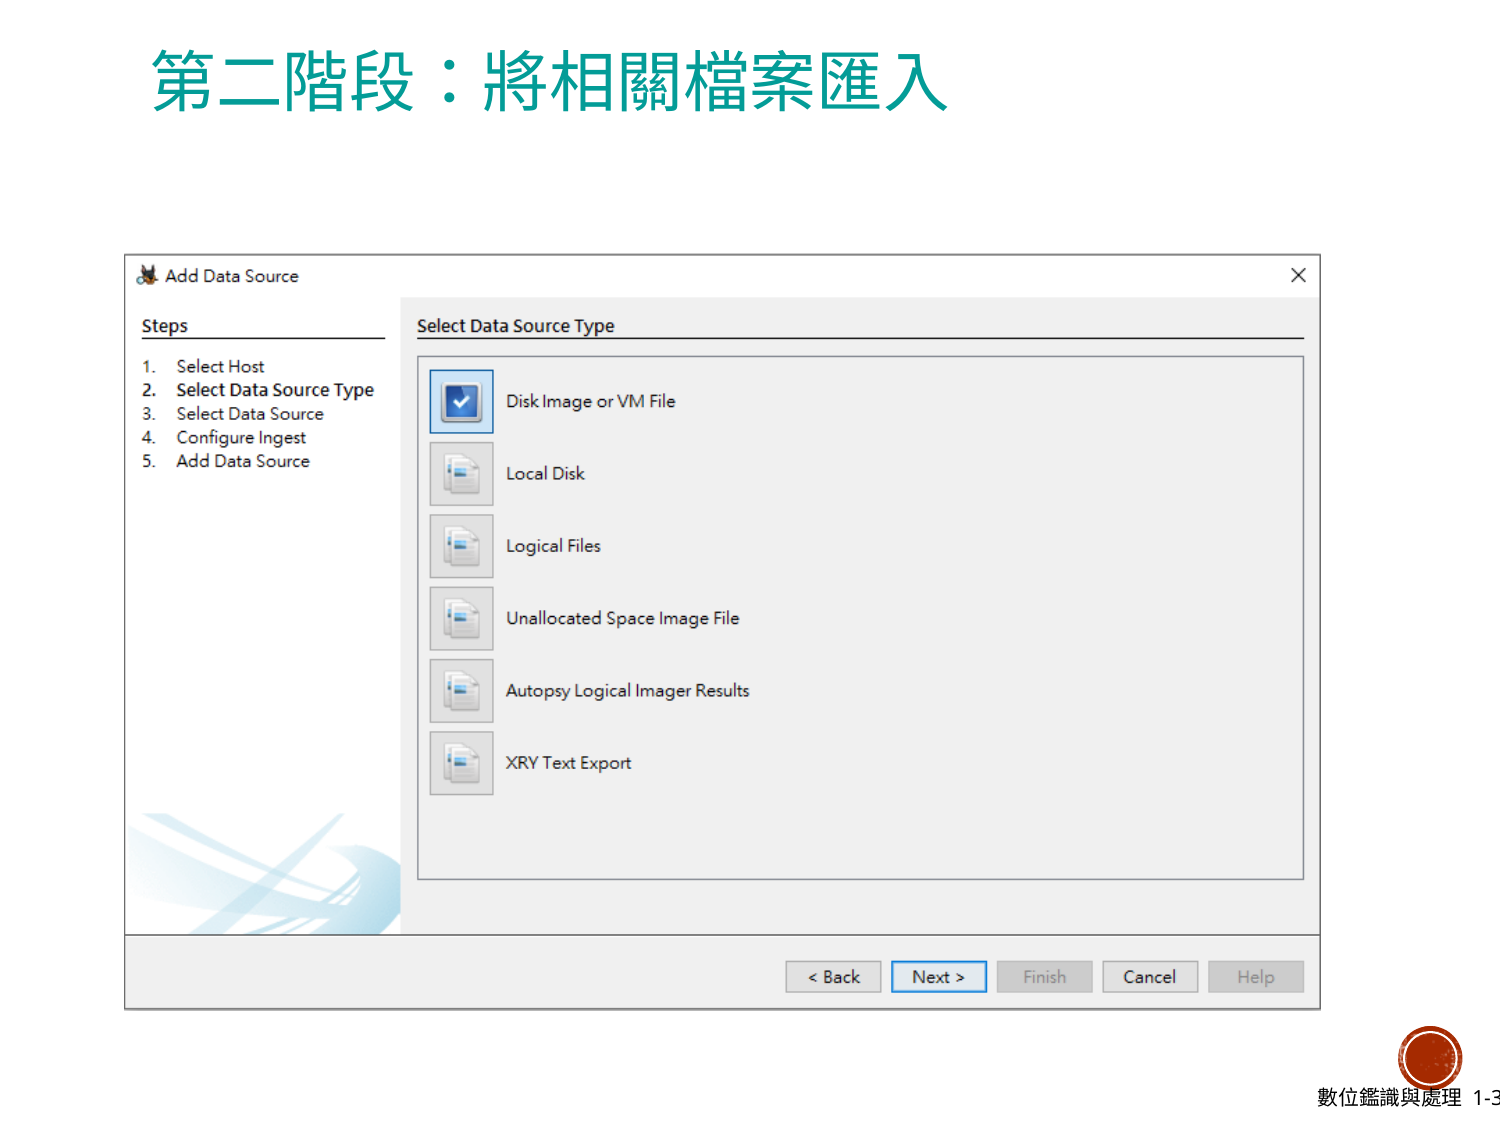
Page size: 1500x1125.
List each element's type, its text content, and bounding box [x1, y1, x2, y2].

title 第二階段：將相關檔案匯入 [134, 21, 1412, 149]
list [127, 256, 1316, 1008]
